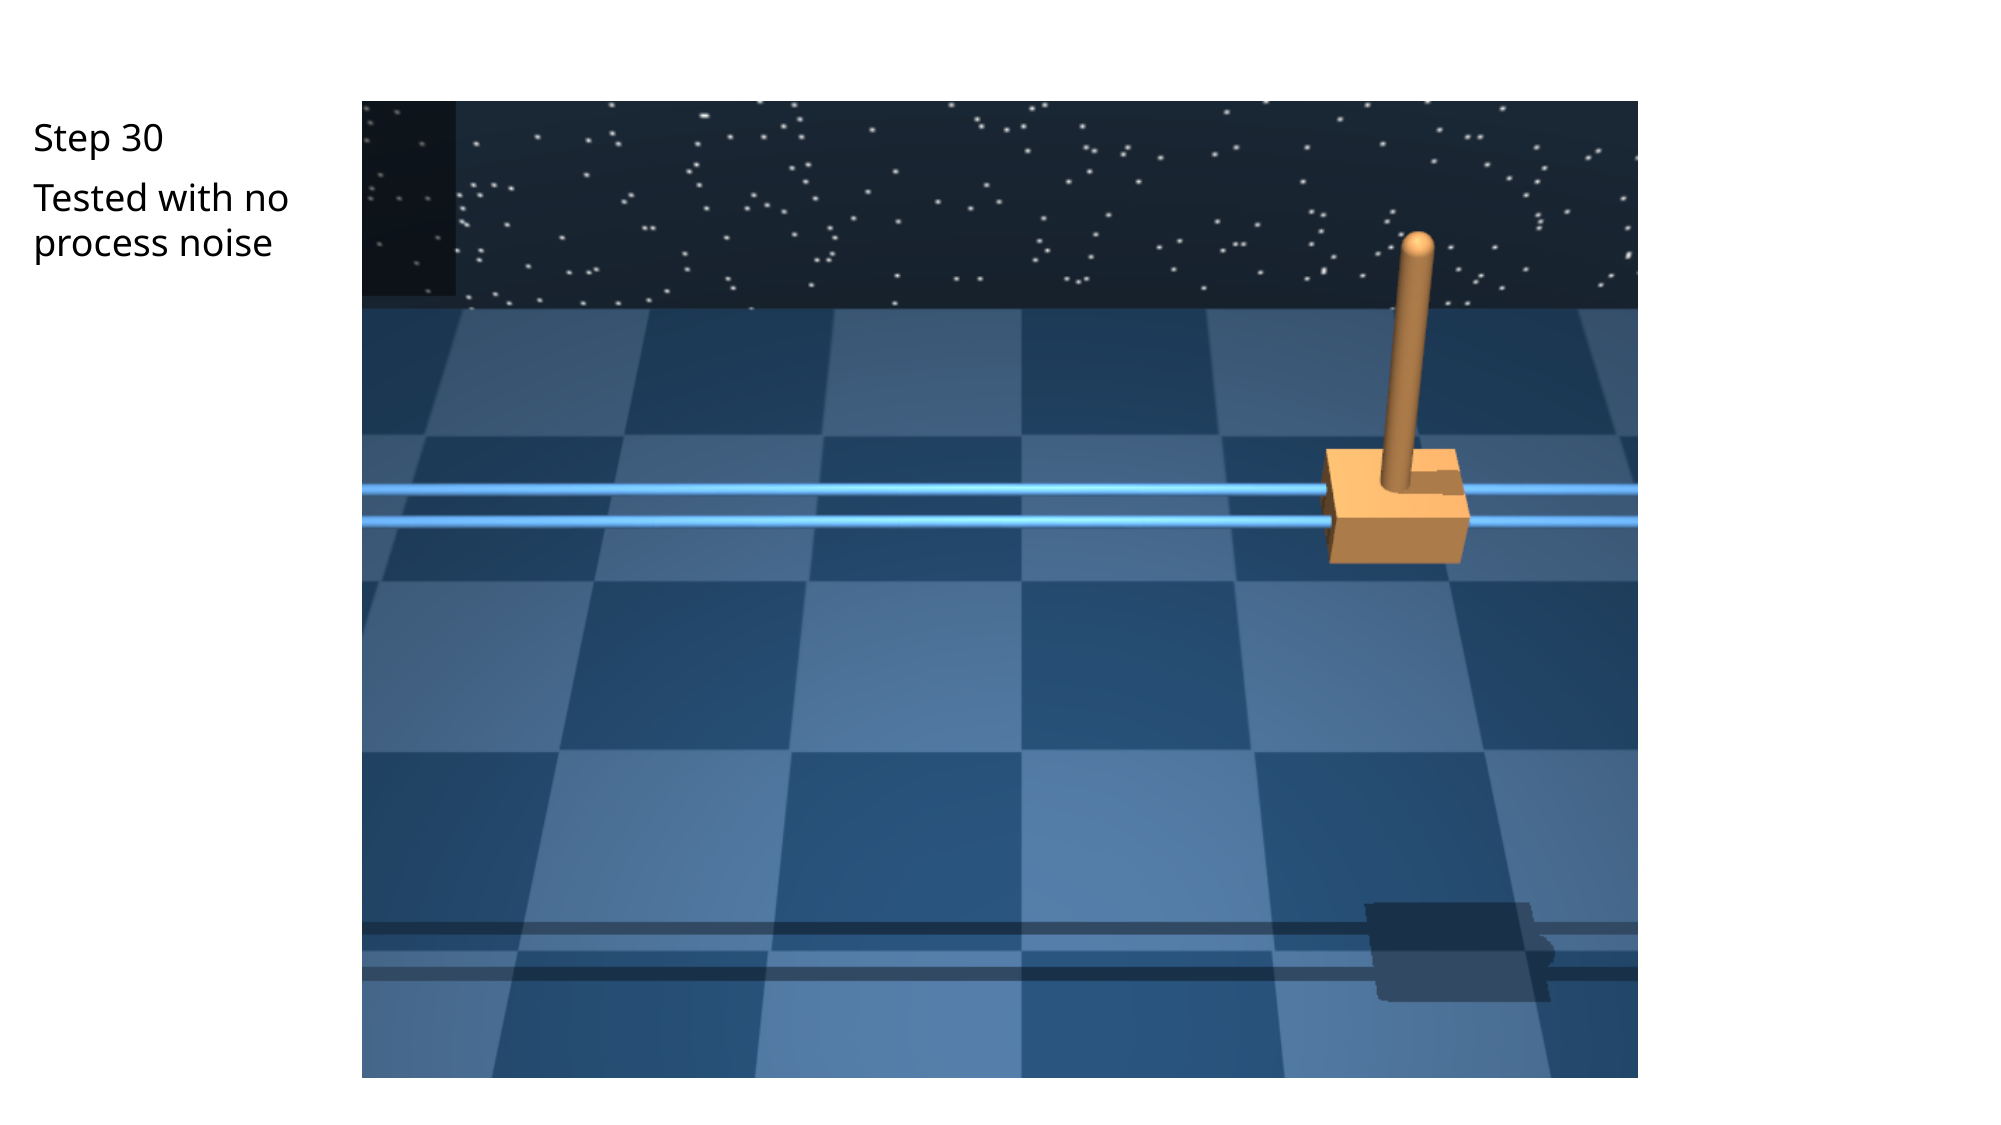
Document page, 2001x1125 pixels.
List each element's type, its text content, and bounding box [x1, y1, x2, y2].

text_box Tested with no process noise [18, 166, 362, 272]
picture [362, 101, 1638, 1078]
text_box Step 30 [18, 106, 362, 166]
